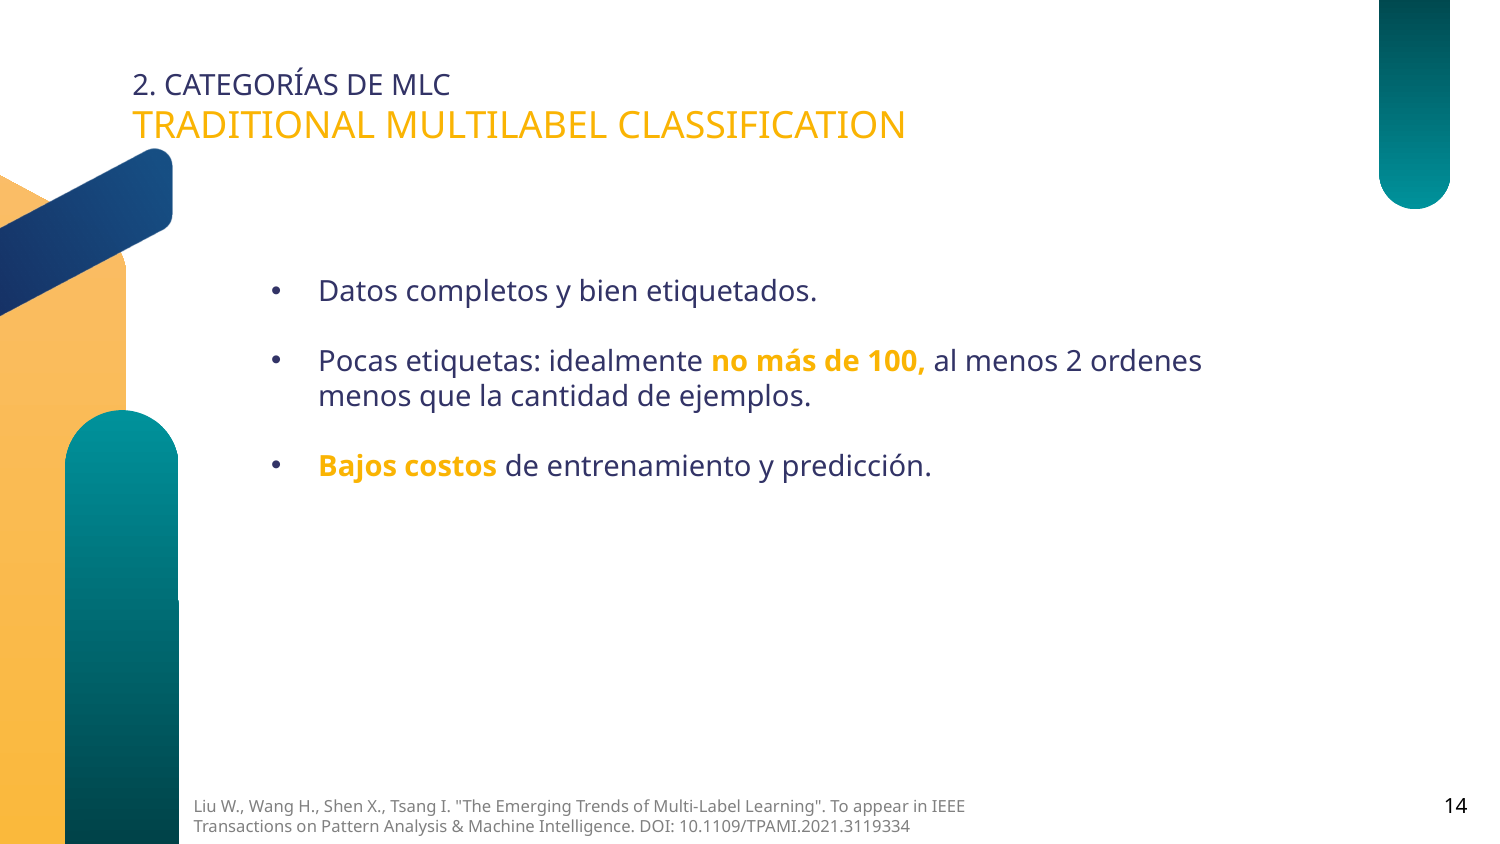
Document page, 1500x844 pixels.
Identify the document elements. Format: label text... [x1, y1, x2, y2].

picture [0, 149, 173, 344]
text_box Datos completos y bien etiquetados. Pocas etiquetas: idealmente no más de 100, al menos 2 ordenes menos que la cantidad de ejemplos. Bajos costos de entrenamiento y predicción. [256, 264, 1272, 560]
text_box 14 [1429, 784, 1483, 825]
text_box Liu W., Wang H., Shen X., Tsang I. "The Emerging Trends of Multi-Label Learning". To appear in IEEE Transactions on Pattern Analysis & Machine Intelligence. DOI: 10.1109/TPAMI.2021.3119334 [178, 788, 1011, 843]
text_box 2. CATEGORÍAS DE MLC TRADITIONAL MULTILABEL CLASSIFICATION [117, 58, 1383, 153]
